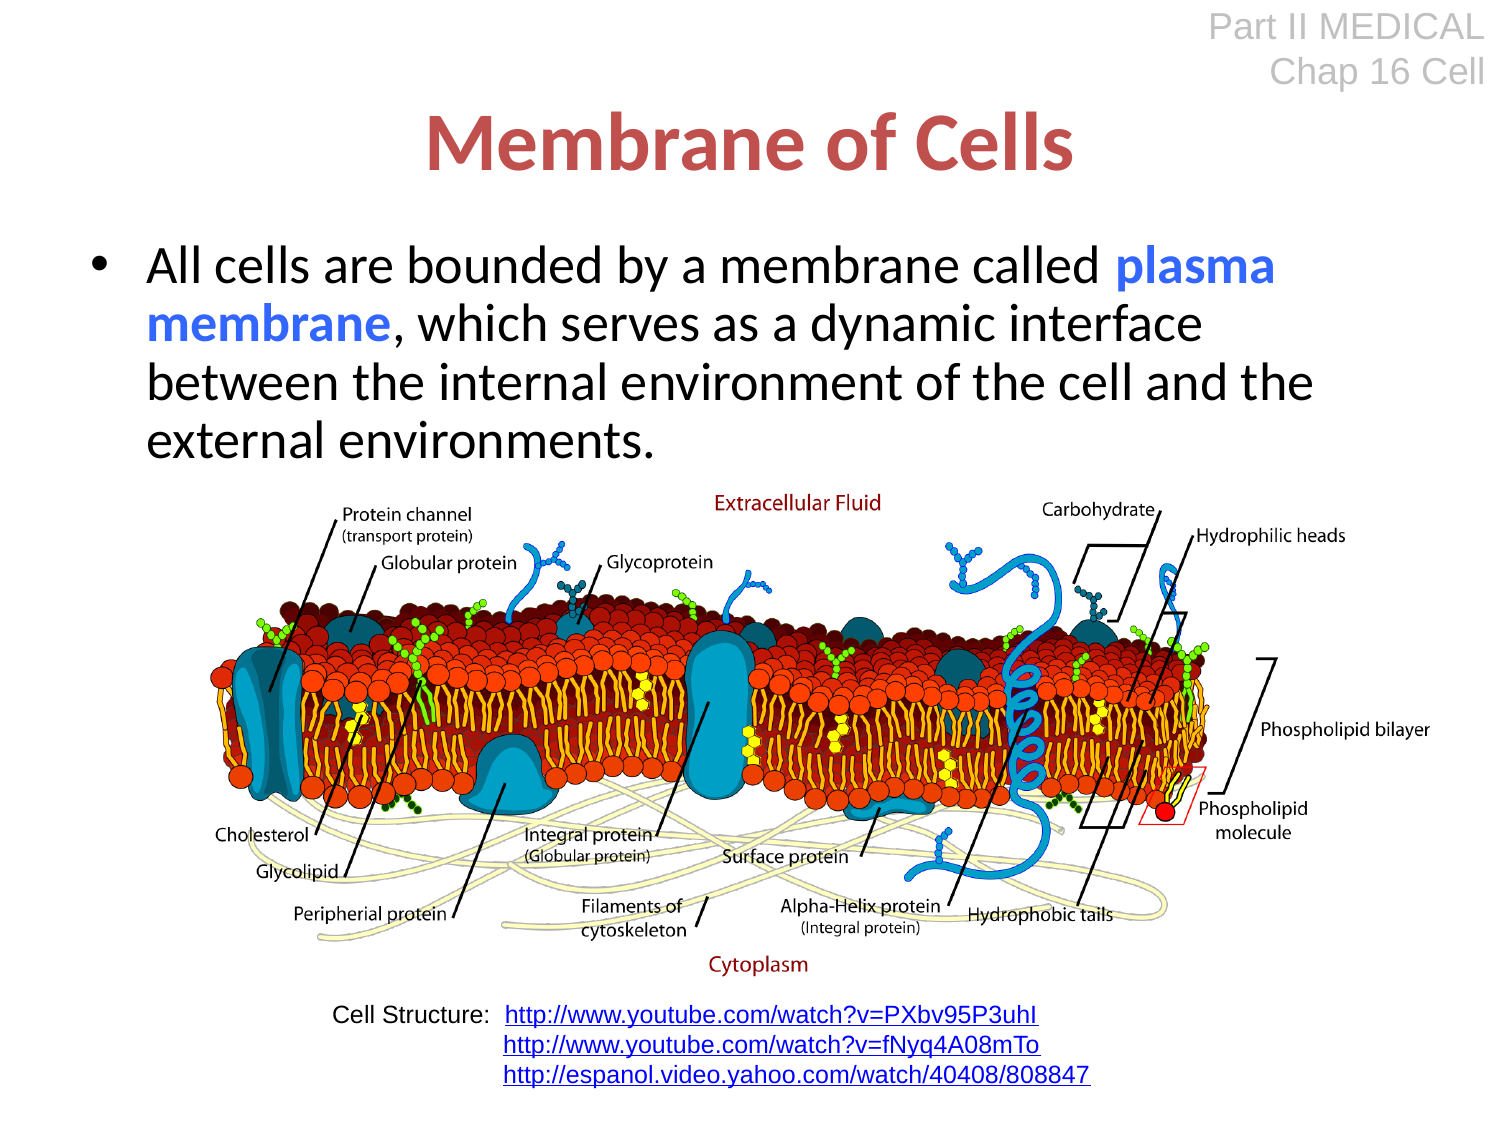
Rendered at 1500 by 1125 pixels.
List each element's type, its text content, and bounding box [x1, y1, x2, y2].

list All cells are bounded by a membrane called plasma membrane, which serves as a dynamic interface between the internal environment of the cell and the external environments. [75, 229, 1425, 501]
text_box Part II MEDICAL Chap 16 Cell [1162, 0, 1500, 100]
picture [198, 477, 1444, 992]
text_box Cell Structure: http://www.youtube.com/watch?v=PXbv95P3uhI http://www.youtube.com/watch?v=fNyq4A08mTo http://espanol.video.yahoo.com/watch/40408/808847 [317, 999, 1107, 1096]
title Membrane of Cells [75, 45, 1425, 229]
